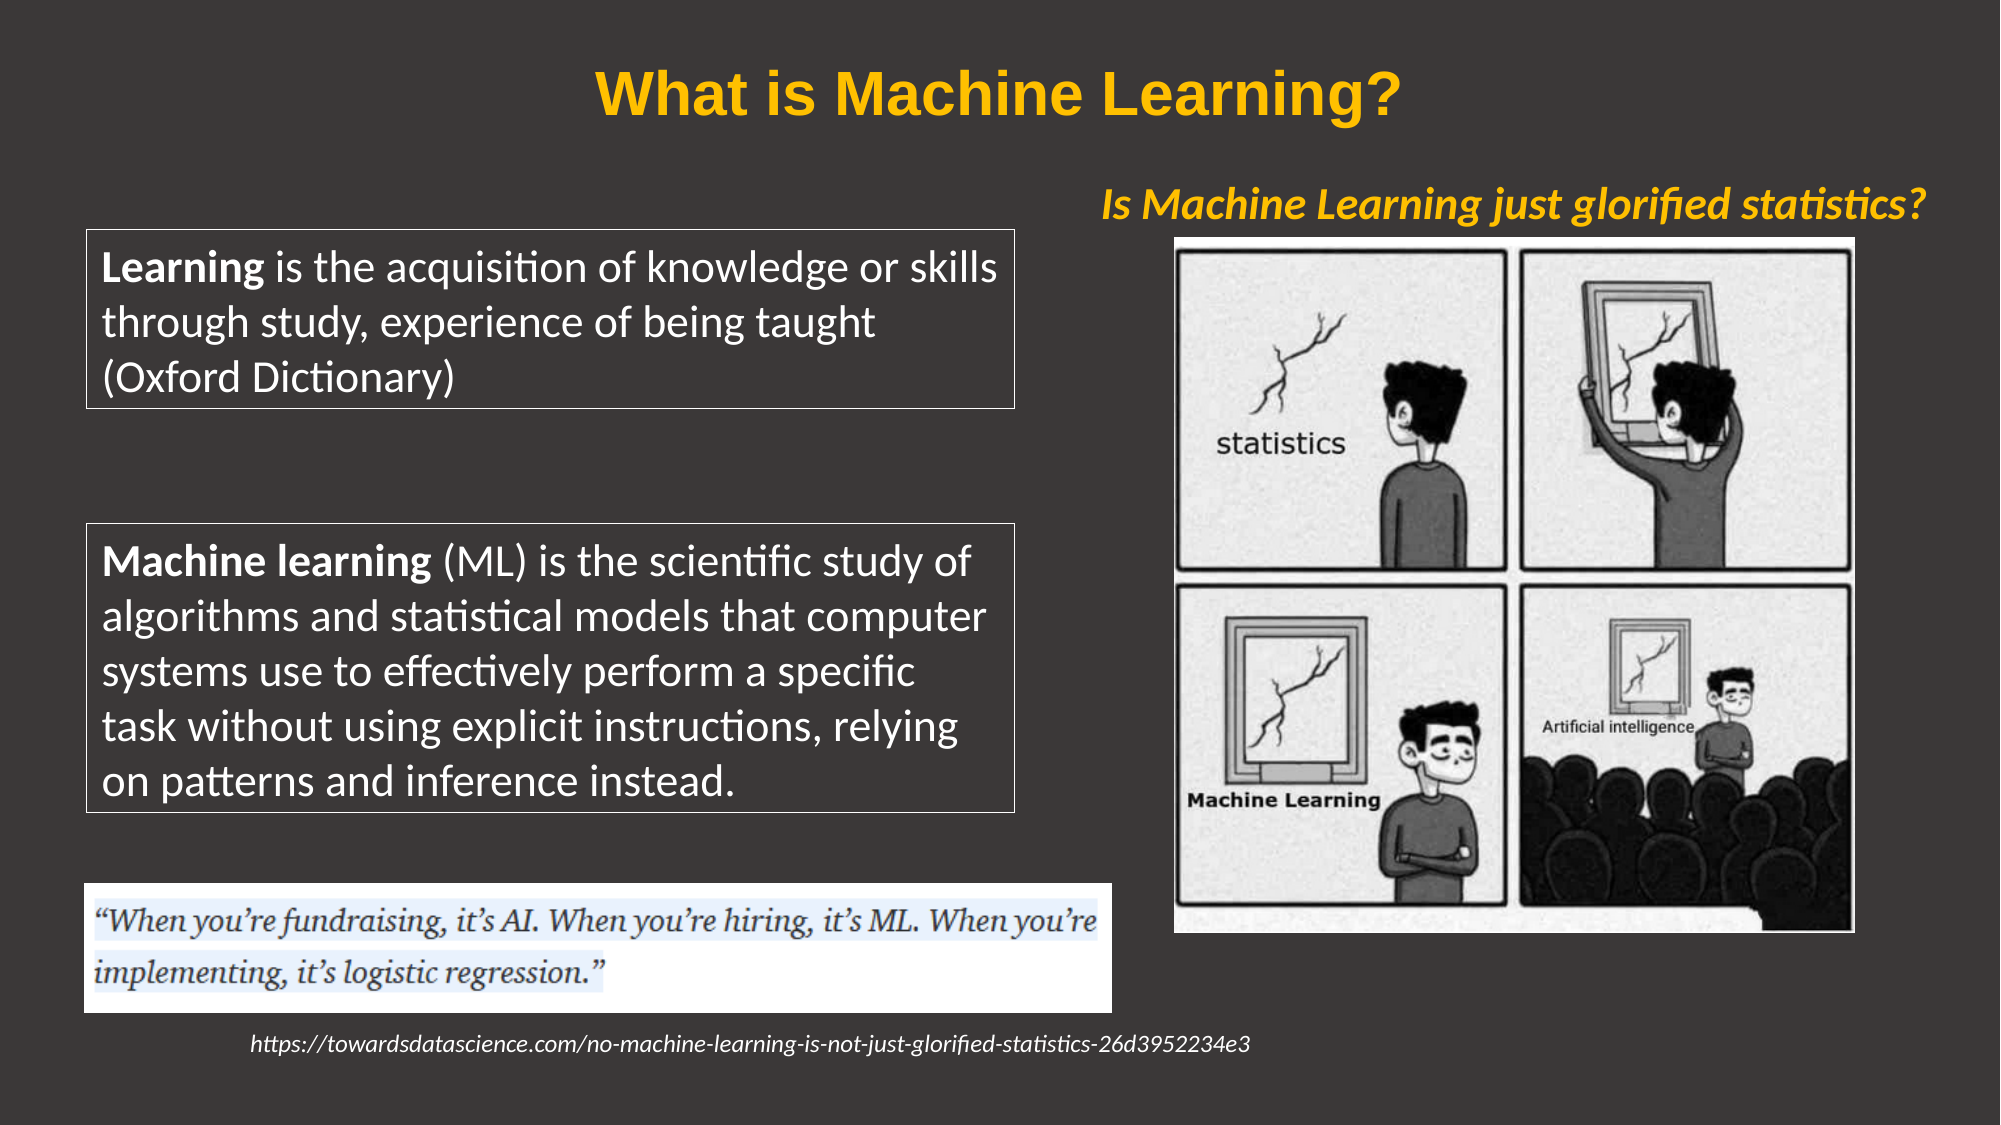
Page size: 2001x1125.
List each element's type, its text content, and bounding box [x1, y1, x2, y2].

picture [84, 883, 1112, 1013]
title What is Machine Learning? [137, 49, 1863, 142]
text_box https://towardsdatascience.com/no-machine-learning-is-not-just-glorified-statistics-26d3952234e3 [235, 1020, 1270, 1065]
text_box Machine learning (ML) is the scientific study of algorithms and statistical models that computer systems use to effectively perform a specific task without using explicit instructions, relying on patterns and inference instead. [86, 523, 1015, 813]
picture [1174, 237, 1855, 933]
text_box Is Machine Learning just glorified statistics? [1074, 166, 1954, 237]
text_box Learning is the acquisition of knowledge or skills through study, experience of being taught (Oxford Dictionary) [86, 229, 1015, 409]
